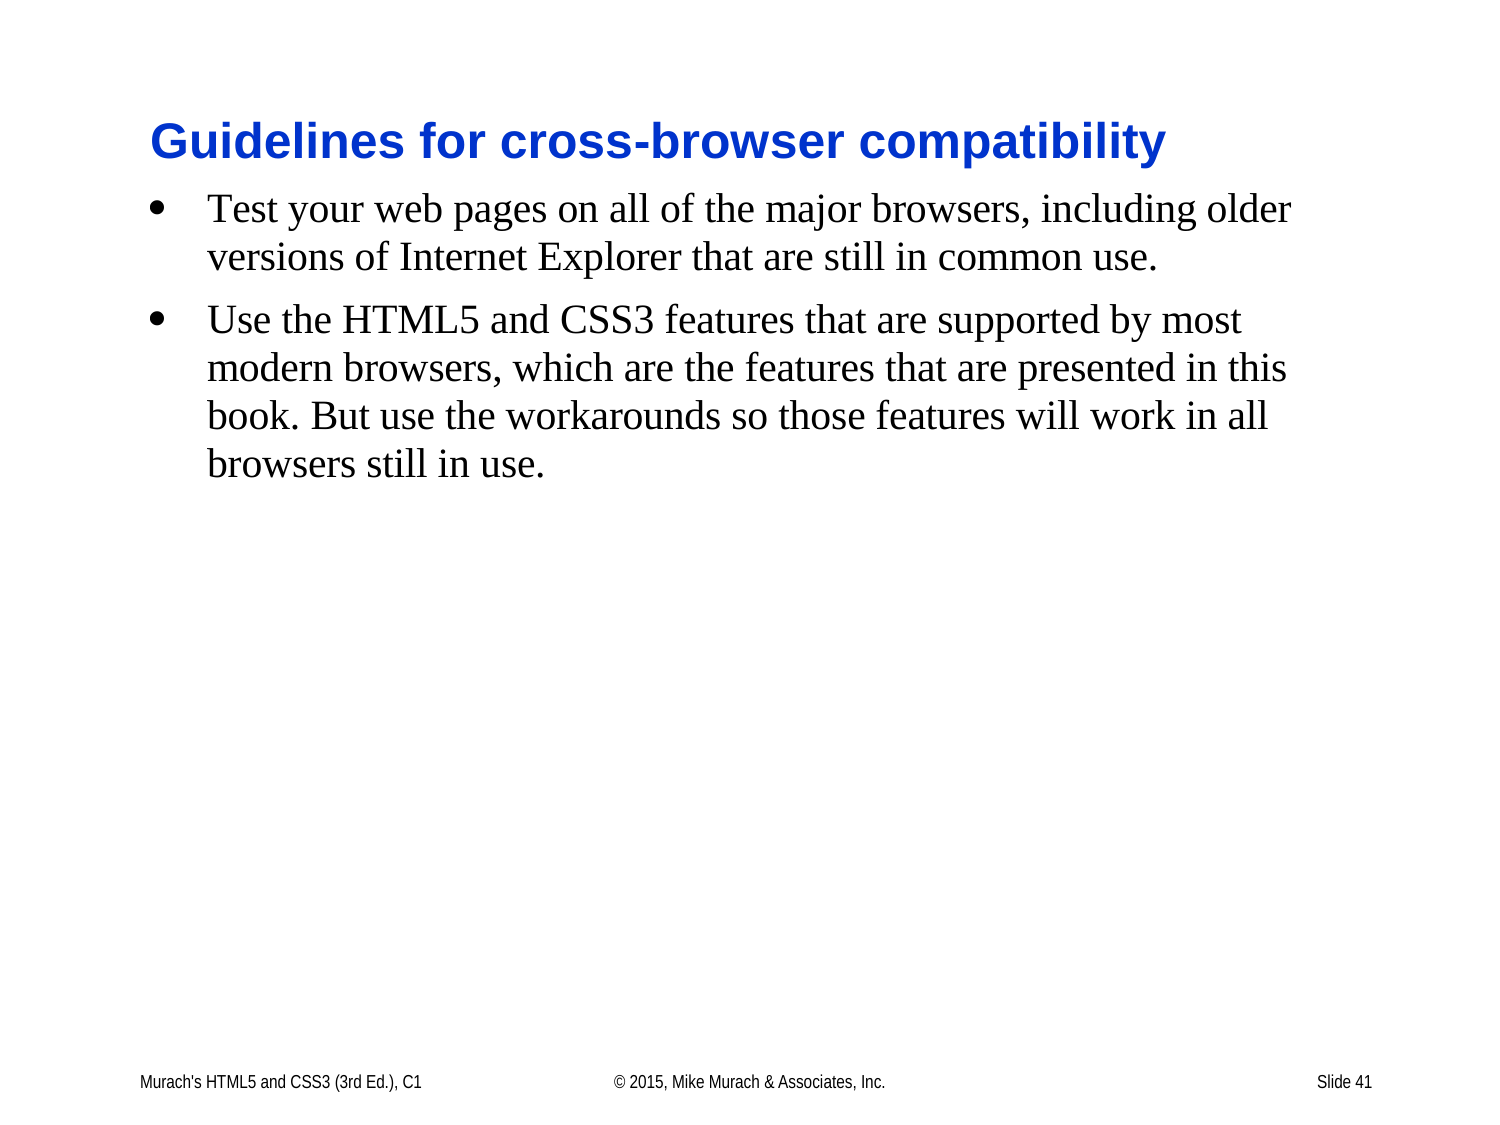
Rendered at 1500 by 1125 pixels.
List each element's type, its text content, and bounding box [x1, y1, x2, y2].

footer © 2015, Mike Murach & Associates, Inc. [474, 1025, 1025, 1100]
slide_number Slide 41 [1074, 1025, 1388, 1100]
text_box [149, 112, 1348, 180]
slide_number Murach's HTML5 and CSS3 (3rd Ed.), C1 [125, 1025, 450, 1100]
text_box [149, 181, 1348, 501]
